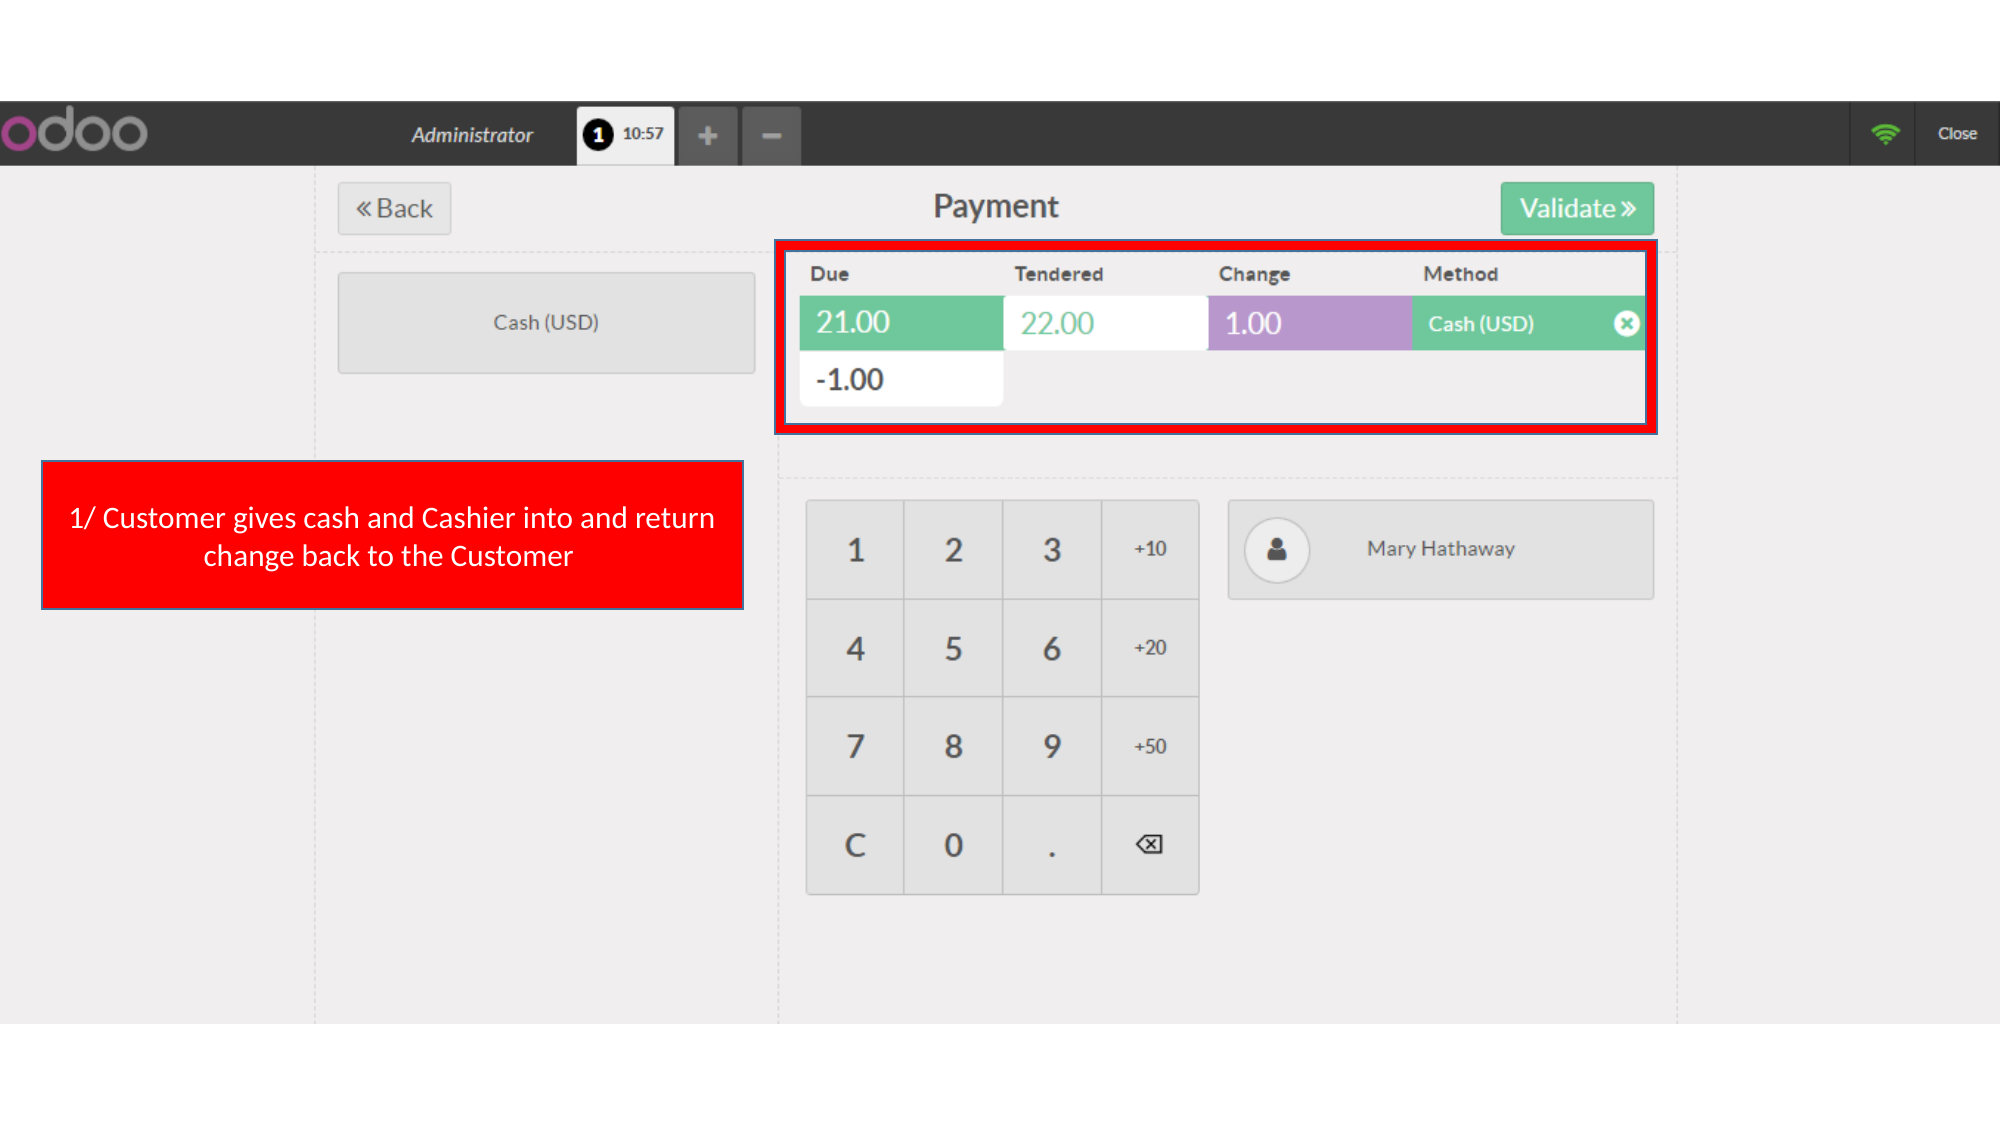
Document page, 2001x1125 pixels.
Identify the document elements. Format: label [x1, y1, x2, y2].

picture [0, 101, 2000, 1024]
